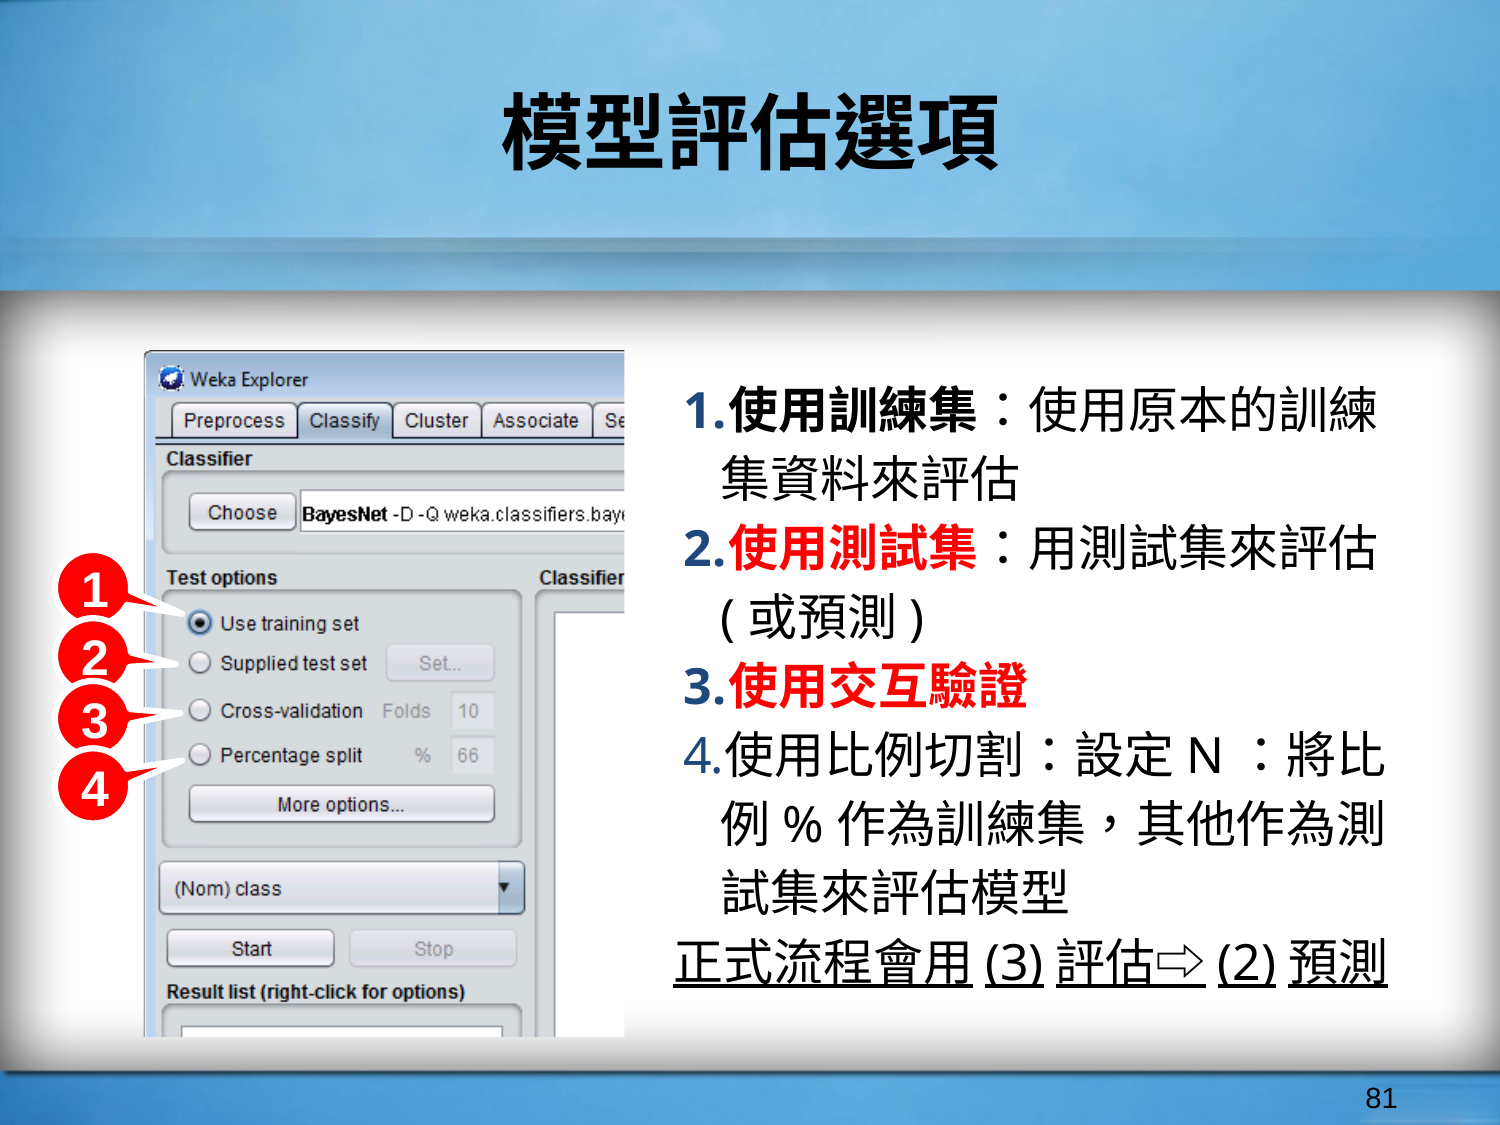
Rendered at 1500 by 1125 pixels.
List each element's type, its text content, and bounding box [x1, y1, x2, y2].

slide_number ‹#› [1350, 1074, 1488, 1118]
list 使用訓練集：使用原本的訓練集資料來評估 使用測試集：用測試集來評估(或預測) 使用交互驗證 使用比例切割：設定N：將比例%作為訓練集，其他作為測試集來評估模型 正式流程會用(3)評估⇨(2)預測 [630, 293, 1432, 1067]
text_box 4 [54, 748, 138, 824]
text_box 2 [54, 618, 138, 687]
picture [0, 0, 1500, 1125]
text_box 1 [54, 549, 138, 622]
title 模型評估選項 [78, 27, 1422, 232]
text_box 3 [54, 680, 138, 752]
